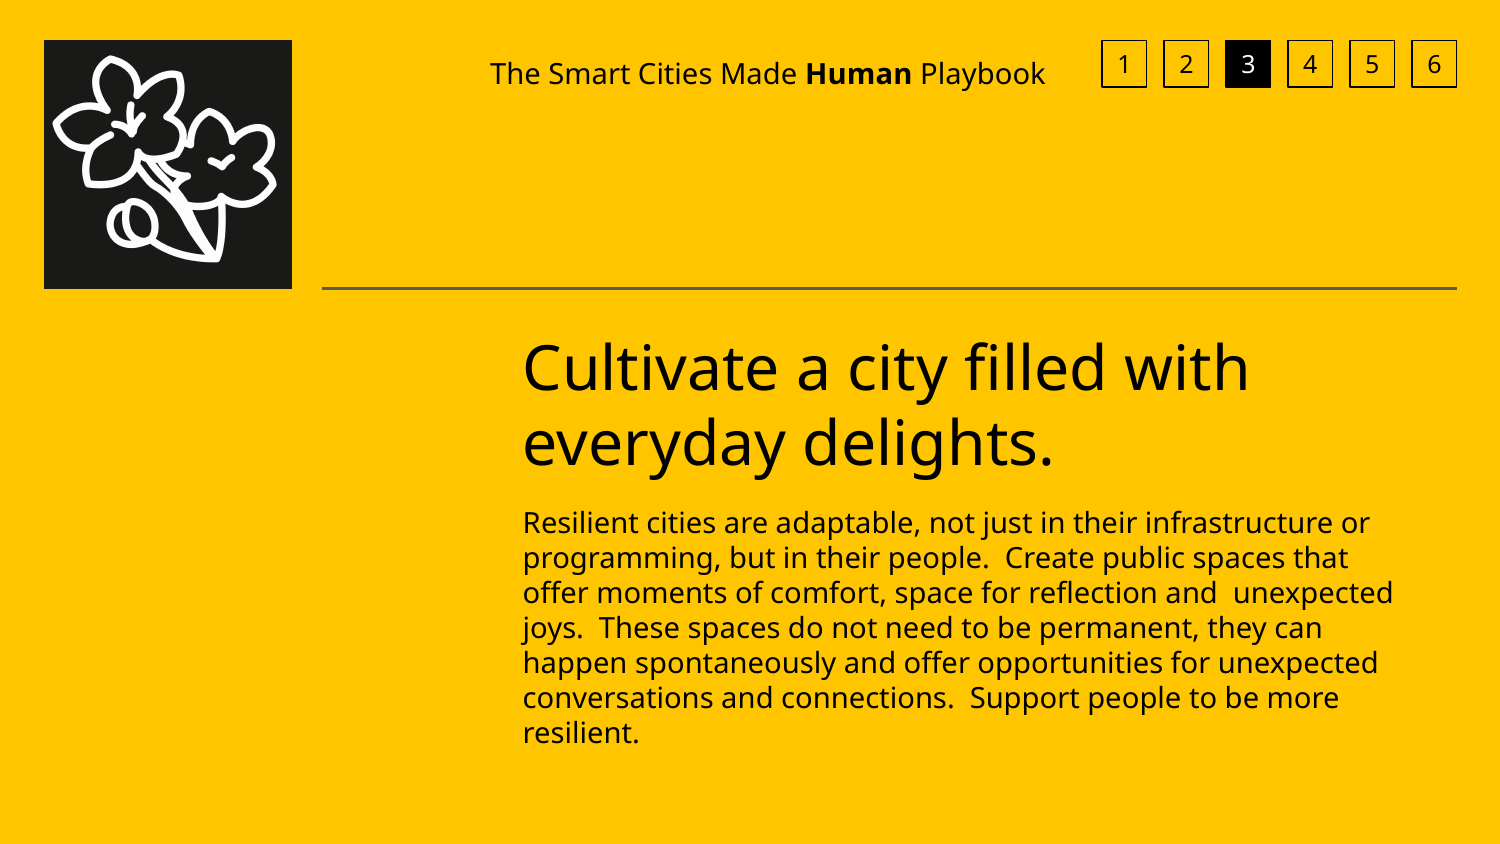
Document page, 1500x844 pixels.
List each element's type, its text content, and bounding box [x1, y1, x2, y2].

text_box 2 [1164, 40, 1209, 87]
text_box 5 [1350, 40, 1395, 87]
subtitle The Smart Cities Made Human Playbook [451, 40, 1085, 87]
text_box 4 [1287, 40, 1333, 87]
subtitle Resilient cities are adaptable, not just in their infrastructure or programming, but in their people. Create public spaces that offer moments of comfort, space for reflection and unexpected joys. These spaces do not need to be permanent, they can happen spontaneously and offer opportunities for unexpected conversations and connections. Support people to be more resilient. [507, 489, 1431, 792]
text_box 1 [1102, 40, 1147, 87]
subtitle Cultivate a city filled with everyday delights. [507, 313, 1385, 480]
text_box 6 [1412, 40, 1457, 87]
picture [44, 40, 292, 289]
text_box 3 [1226, 40, 1271, 87]
